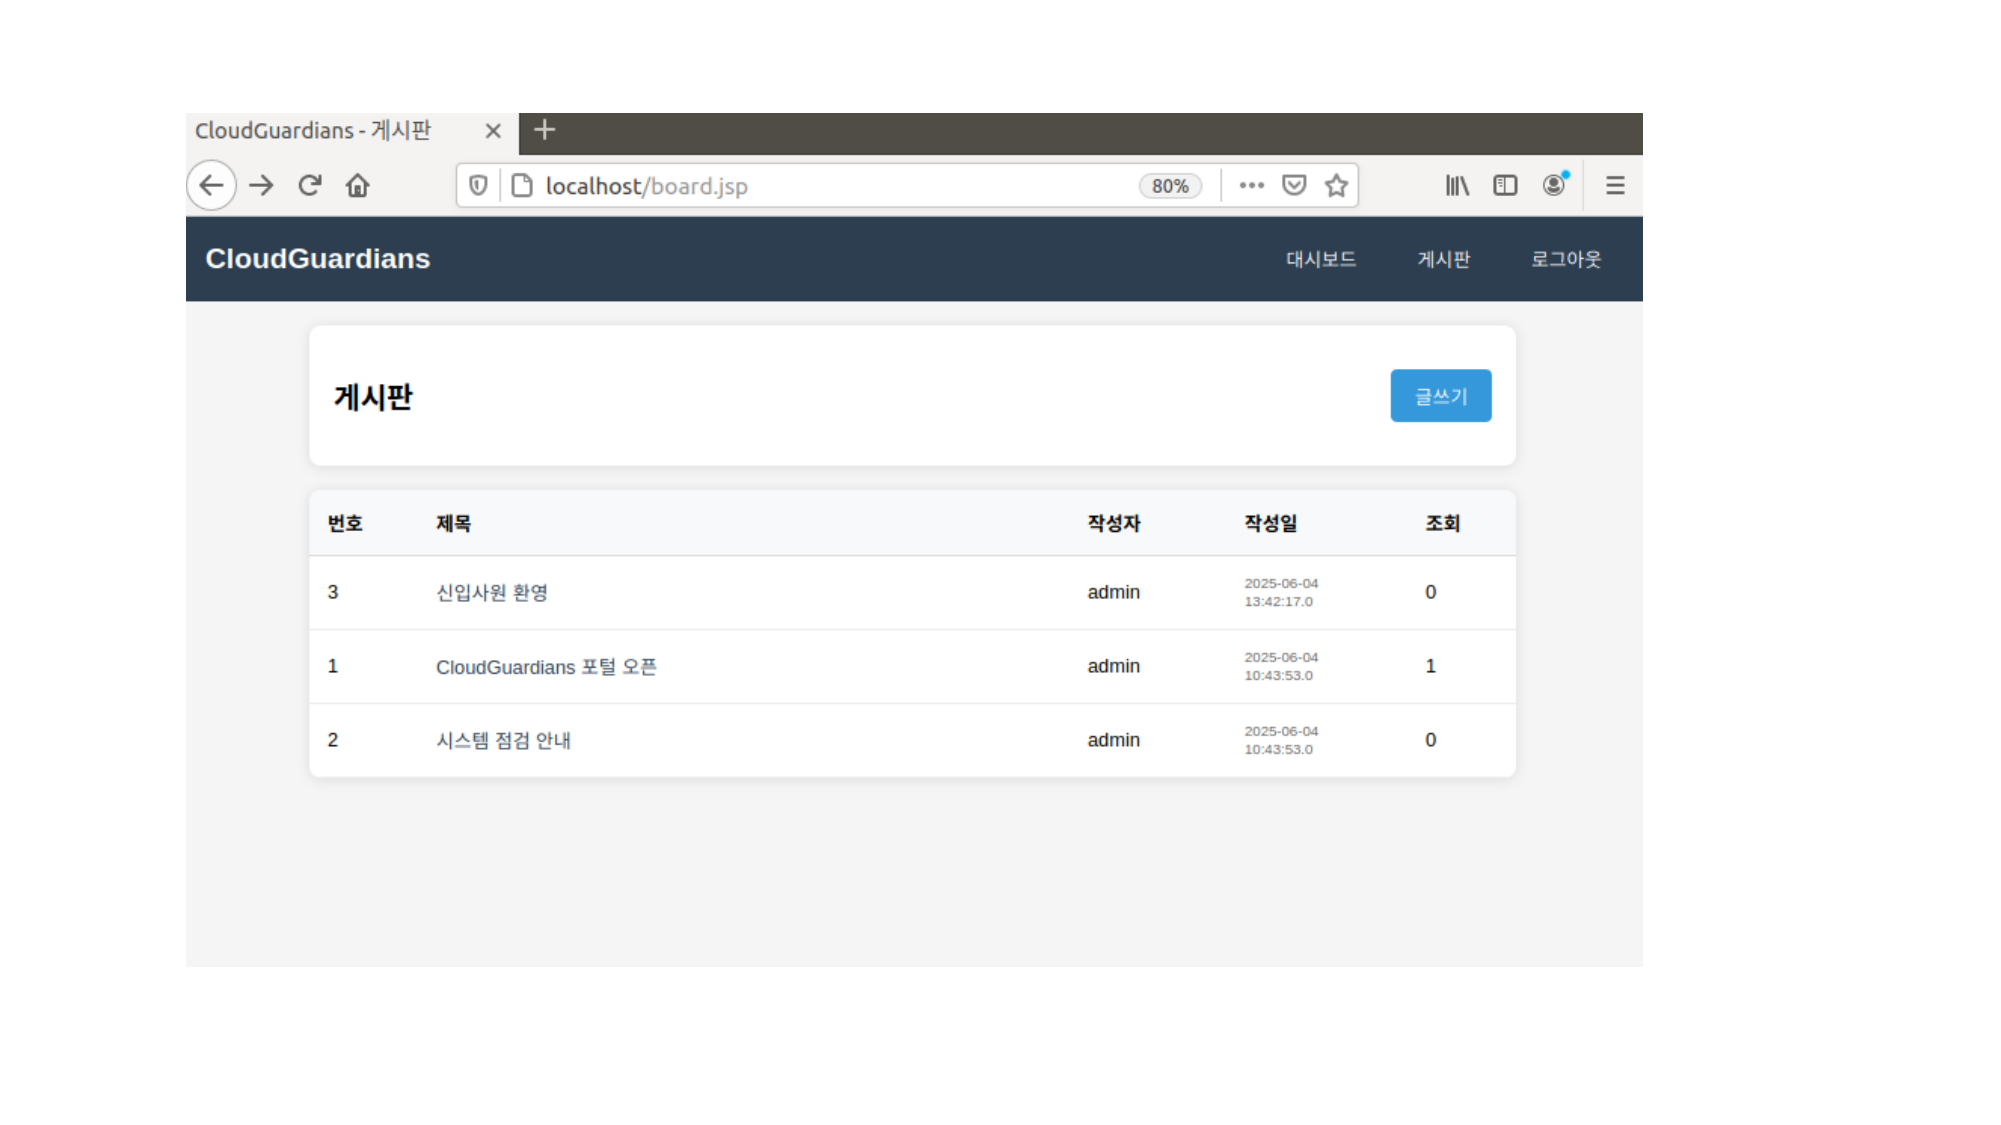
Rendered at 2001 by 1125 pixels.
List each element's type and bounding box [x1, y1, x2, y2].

picture [186, 113, 1643, 968]
